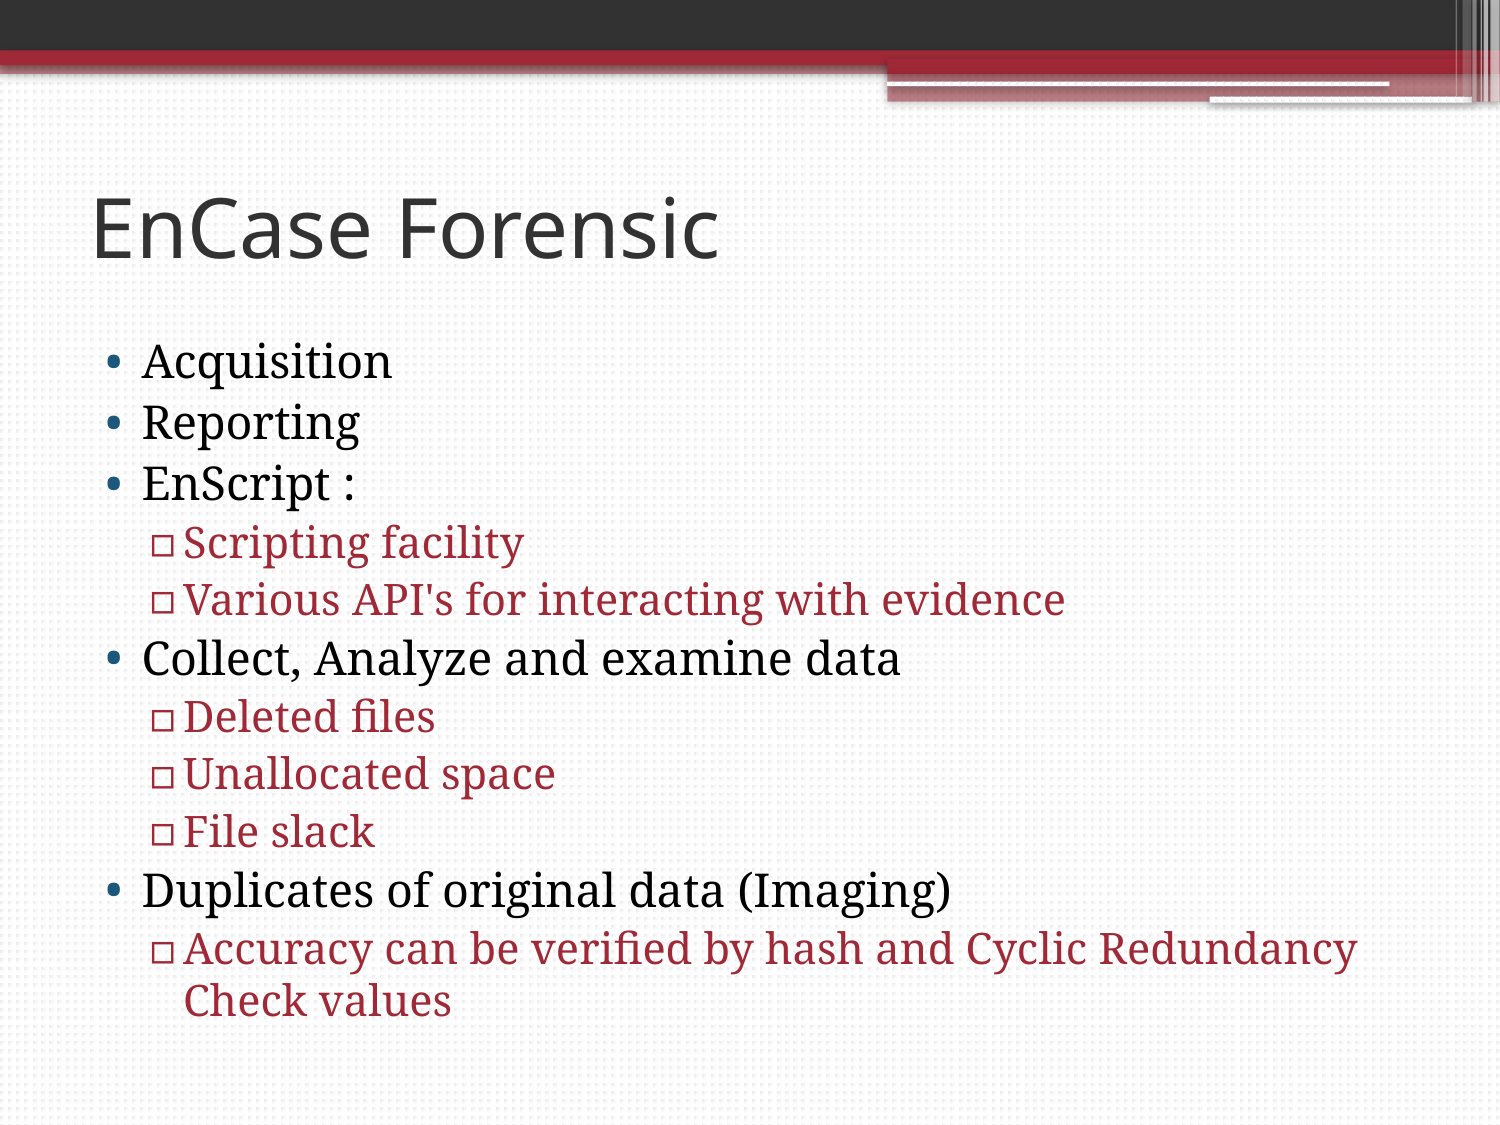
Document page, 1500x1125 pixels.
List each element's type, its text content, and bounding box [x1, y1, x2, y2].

list Acquisition Reporting EnScript : Scripting facility Various API's for interacting with evidence Collect, Analyze and examine data Deleted files Unallocated space File slack Duplicates of original data (Imaging) Accuracy can be verified by hash and Cyclic Redundancy Check values [75, 324, 1425, 1035]
title EnCase Forensic [75, 137, 1425, 313]
